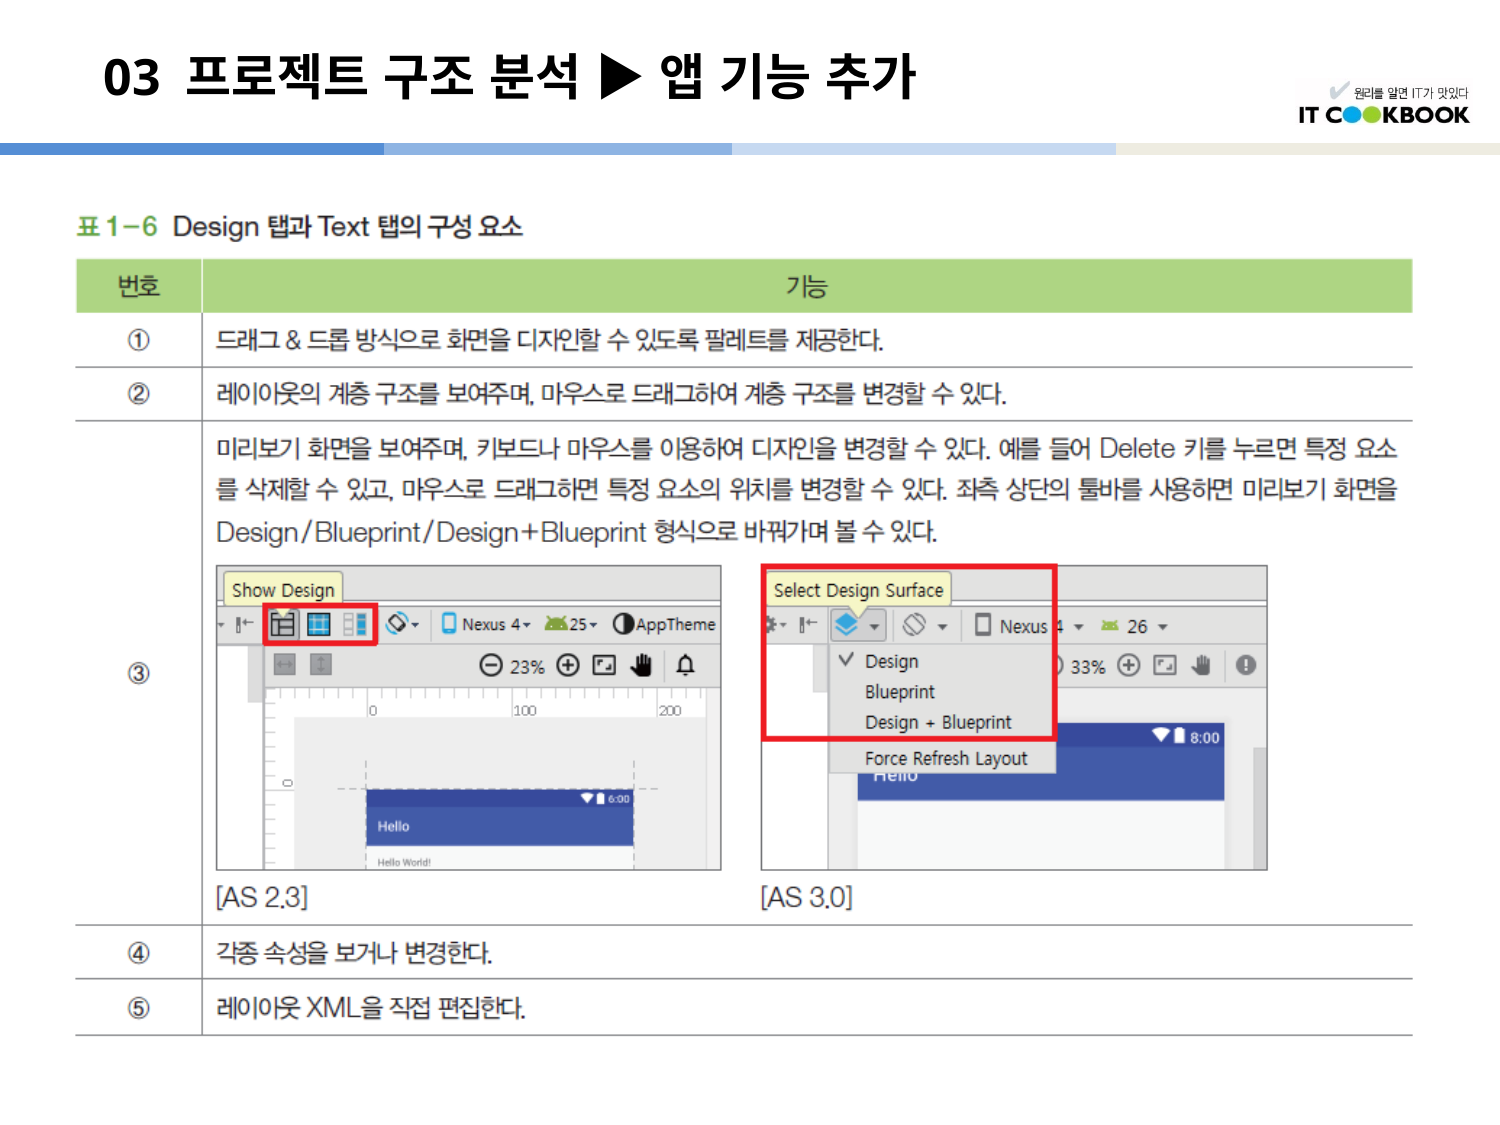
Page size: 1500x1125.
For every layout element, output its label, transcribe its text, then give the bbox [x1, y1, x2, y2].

picture [64, 200, 1426, 1055]
picture [1295, 78, 1473, 125]
title 03 프로젝트 구조 분석 ▶ 앱 기능 추가 [88, 30, 1330, 121]
